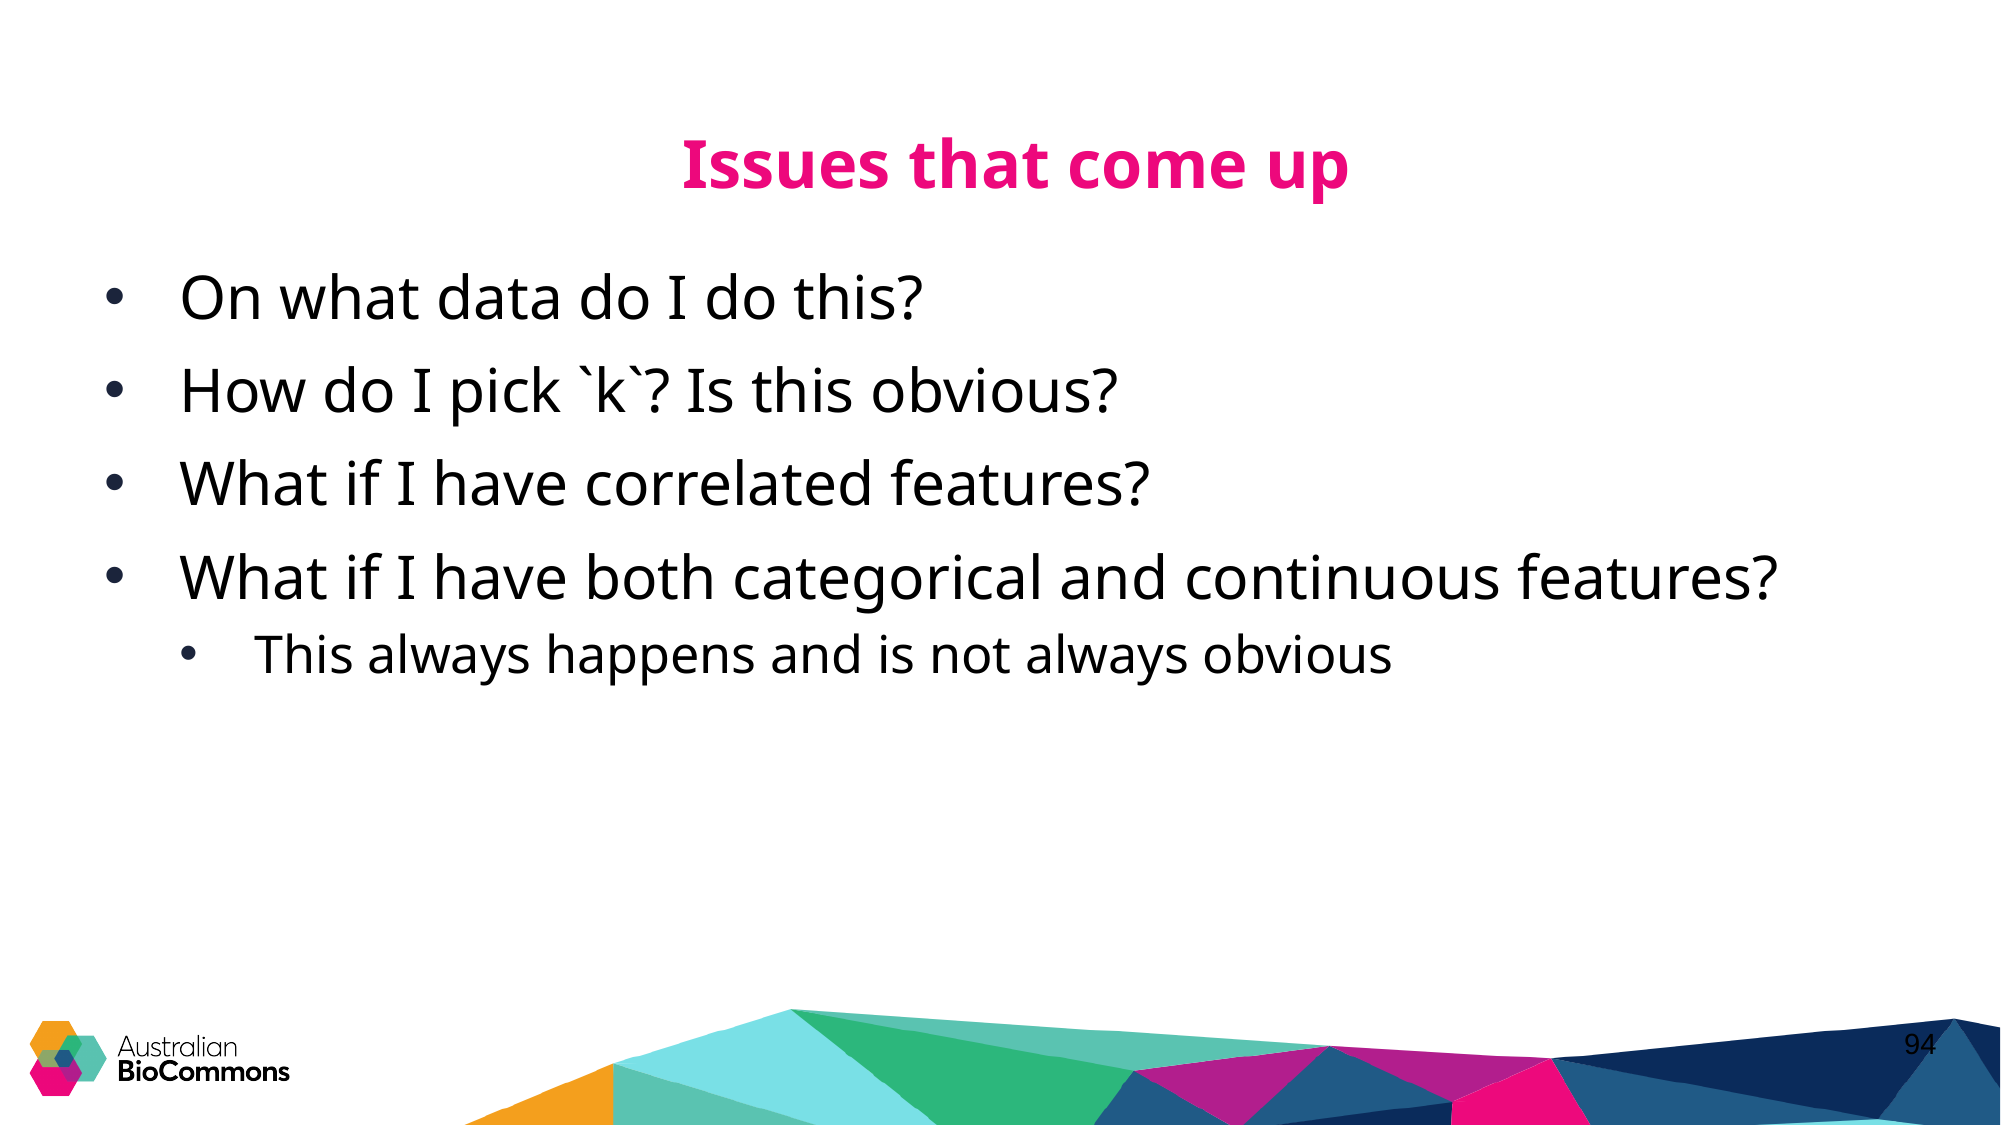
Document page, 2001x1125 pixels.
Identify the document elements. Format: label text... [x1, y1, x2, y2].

picture [11, 1014, 308, 1103]
list On what data do I do this? How do I pick `k`? Is this obvious? What if I have correlated features? What if I have both categorical and continuous features? This always happens and is not always obvious [51, 251, 1924, 970]
picture [428, 992, 2001, 1125]
slide_number 94 [1797, 1012, 1937, 1073]
title Issues that come up [81, 64, 1953, 211]
